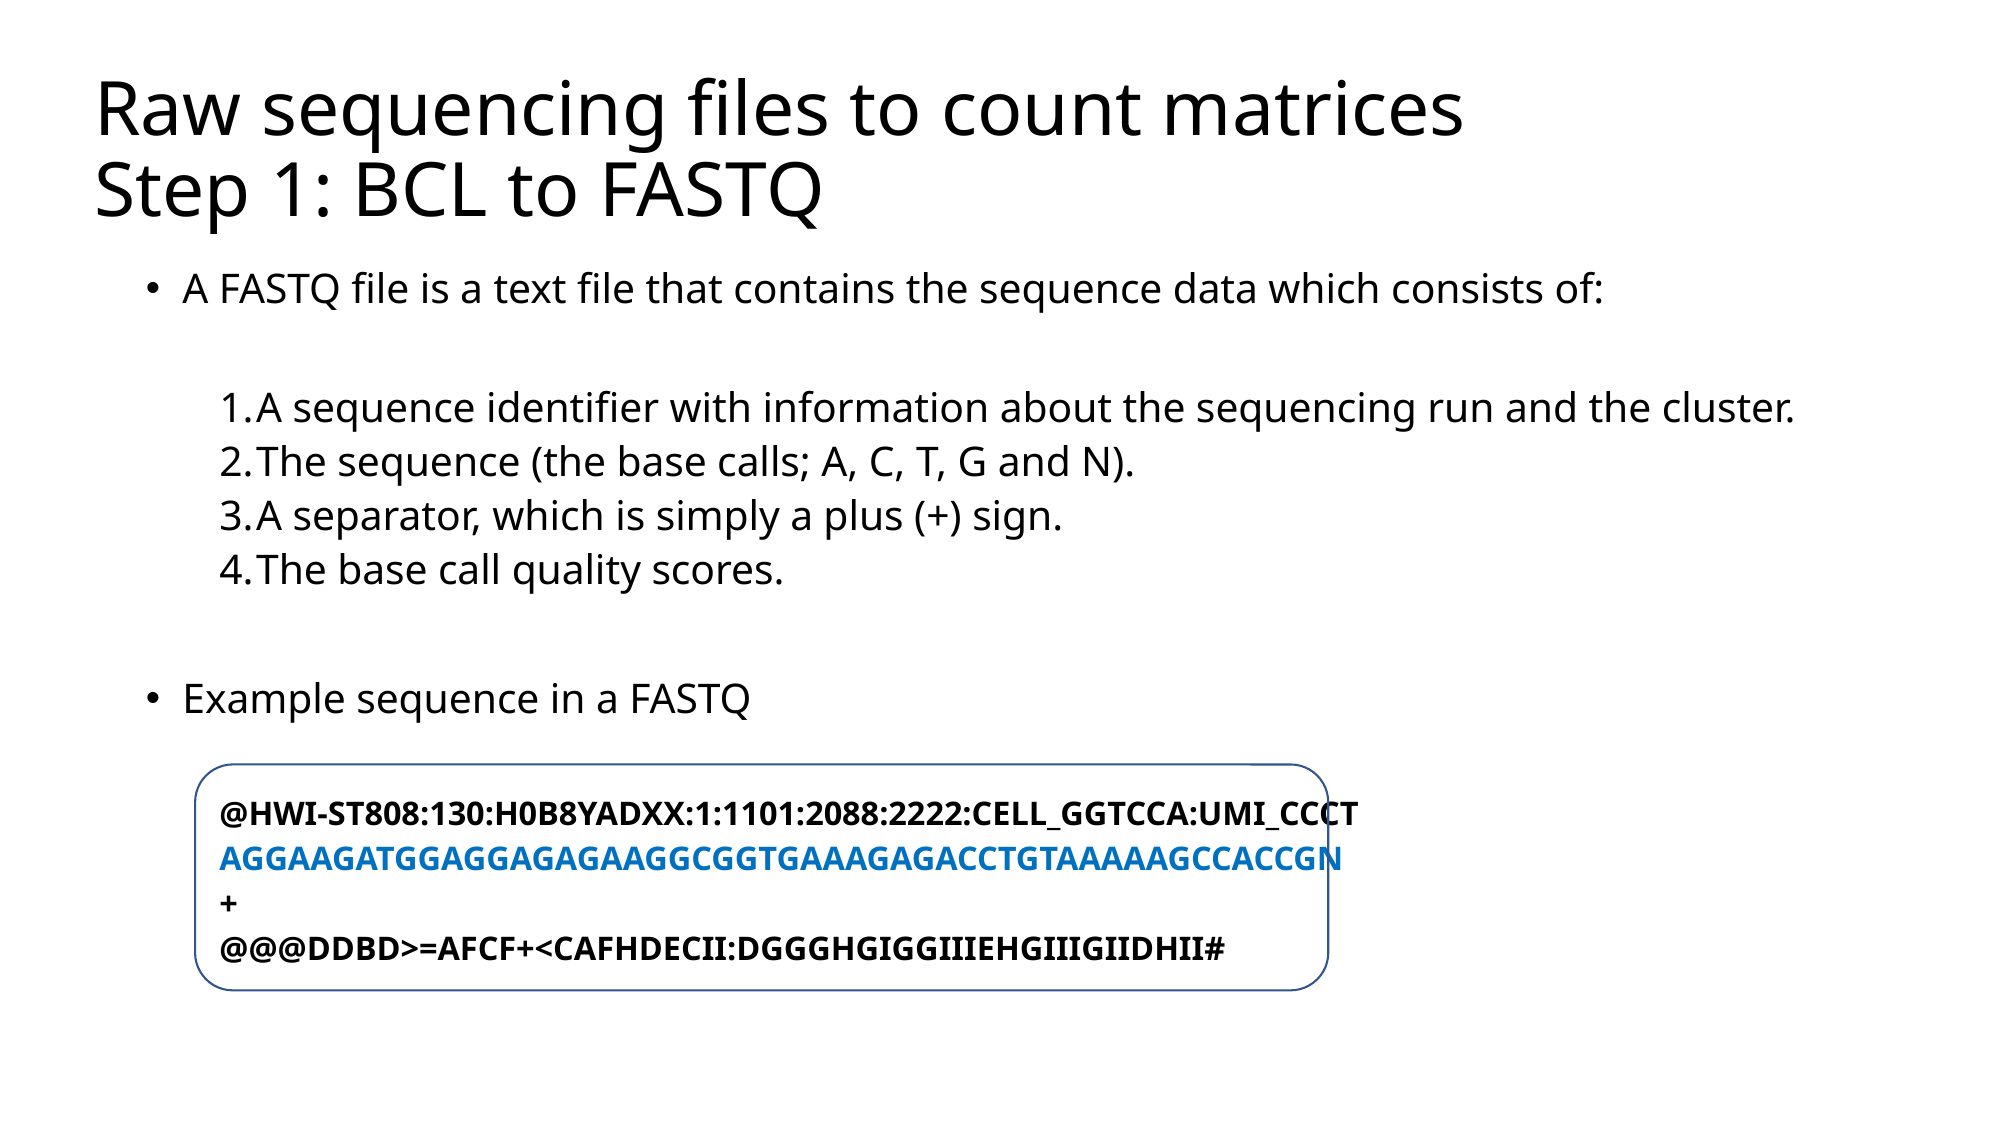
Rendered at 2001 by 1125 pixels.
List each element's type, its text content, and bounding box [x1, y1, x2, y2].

title Raw sequencing files to count matrices Step 1: BCL to FASTQ [79, 43, 1805, 261]
list A FASTQ file is a text file that contains the sequence data which consists of: A sequence identifier with information about the sequencing run and the cluster. The sequence (the base calls; A, C, T, G and N). A separator, which is simply a plus (+) sign. The base call quality scores. Example sequence in a FASTQ @HWI-ST808:130:H0B8YADXX:1:1101:2088:2222:CELL_GGTCCA:UMI_CCCT AGGAAGATGGAGGAGAGAAGGCGGTGAAAGAGACCTGTAAAAAGCCACCGN + @@@DDBD>=AFCF+<CAFHDECII:DGGGHGIGGIIIEHGIIIGIIDHII# [130, 260, 1840, 1012]
text_box [194, 763, 1330, 992]
